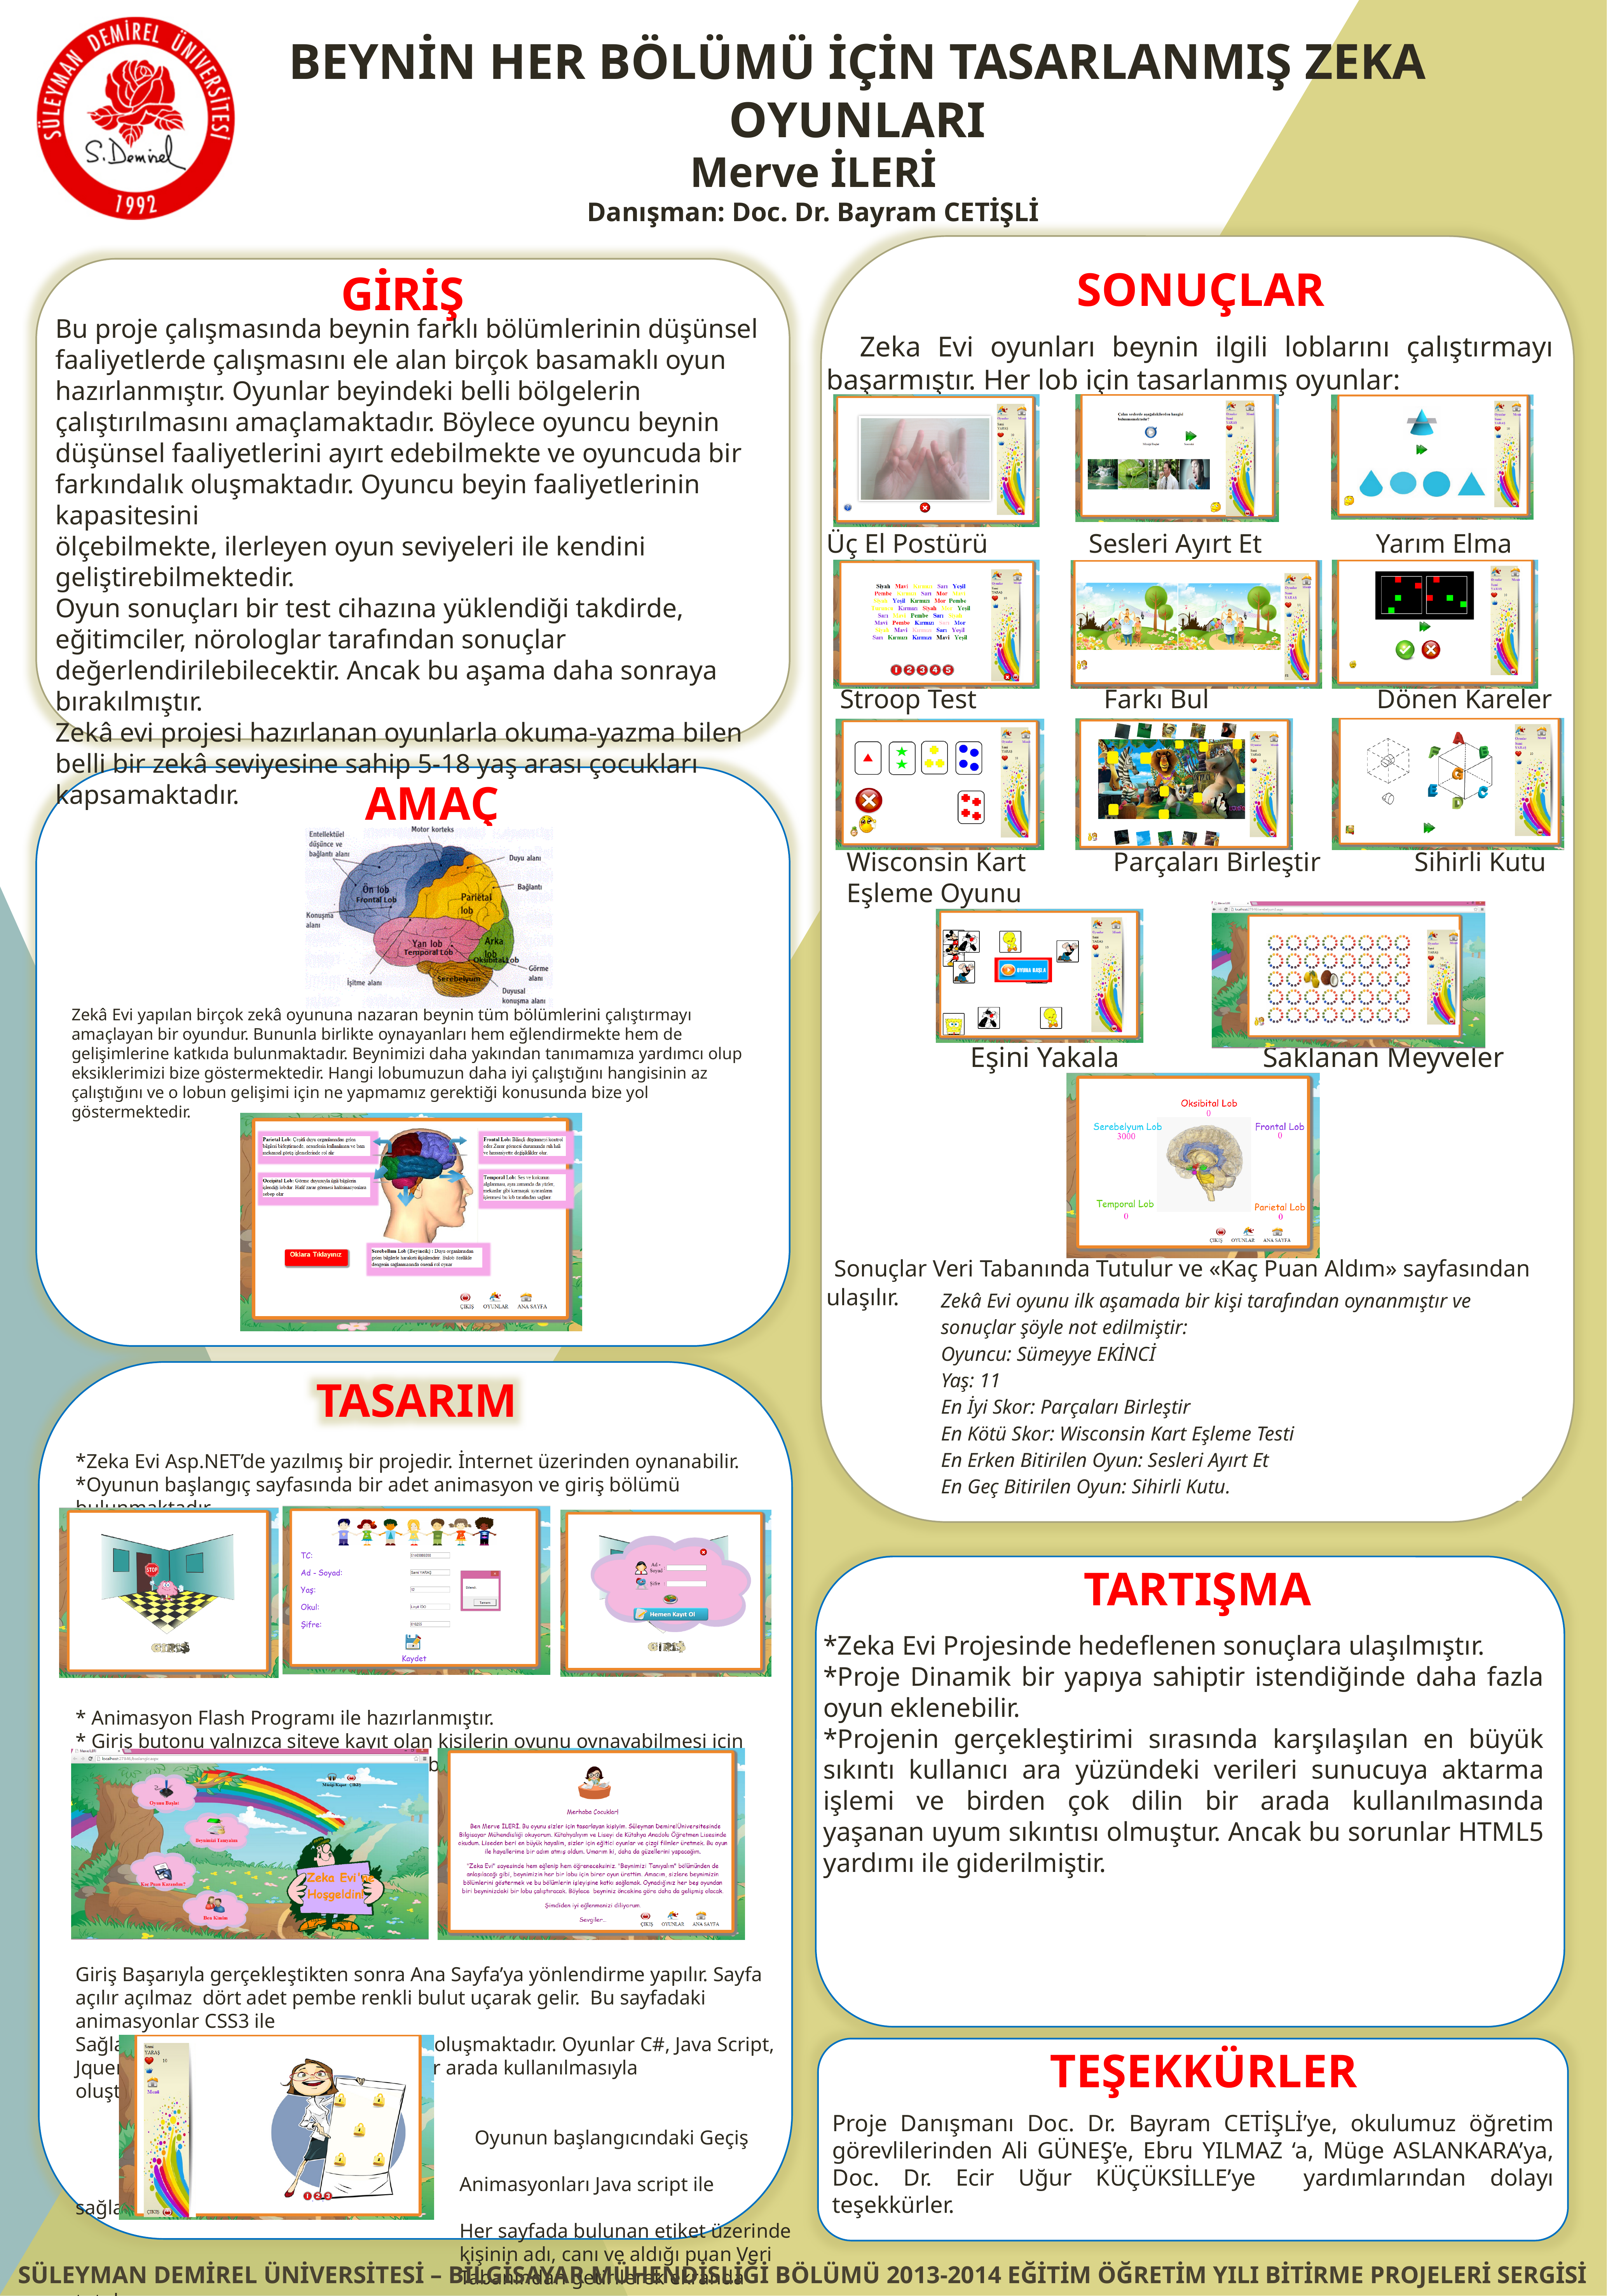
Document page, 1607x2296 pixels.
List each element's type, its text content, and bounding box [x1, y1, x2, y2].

text_box [35, 258, 790, 703]
picture [1075, 394, 1279, 522]
text_box Bu proje çalışmasında beynin farklı bölümlerinin düşünsel faaliyetlerde çalışmasını ele alan birçok basamaklı oyun hazırlanmıştır. Oyunlar beyindeki belli bölgelerin çalıştırılmasını amaçlamaktadır. Böylece oyuncu beynin düşünsel faaliyetlerini ayırt edebilmekte ve oyuncuda bir farkındalık oluşmaktadır. Oyuncu beyin faaliyetlerinin kapasitesini ölçebilmekte, ilerleyen oyun seviyeleri ile kendini geliştirebilmektedir. Oyun sonuçları bir test cihazına yüklendiği takdirde, eğitimciler, nörologlar tarafından sonuçlar değerlendirilebilecektir. Ancak bu aşama daha sonraya bırakılmıştır. Zekâ evi projesi hazırlanan oyunlarla okuma-yazma bilen belli bir zekâ seviyesine sahip 5-18 yaş arası çocukları kapsamaktadır. [48, 308, 783, 813]
text_box *Zeka Evi Asp.NET’de yazılmış bir projedir. İnternet üzerinden oynanabilir. *Oyunun başlangıç sayfasında bir adet animasyon ve giriş bölümü bulunmaktadır. * Animasyon Flash Programı ile hazırlanmıştır. * Giriş butonu yalnızca siteye kayıt olan kişilerin oyunu oynayabilmesi için koyulmuştur. Veriler SQL Server Veri Tabanında tutulmaktadır. Giriş Başarıyla gerçekleştikten sonra Ana Sayfa’ya yönlendirme yapılır. Sayfa açılır açılmaz dört adet pembe renkli bulut uçarak gelir. Bu sayfadaki animasyonlar CSS3 ile Sağlanmıştır. Zekâ Evi 15 adet oyundan oluşmaktadır. Oyunlar C#, Java Script, Jquery, HTML, HTML5, CSS3 dillerinin bir arada kullanılmasıyla oluşturulmuştur. Oyunun başlangıcındaki Geçiş Animasyonları Java script ile sağlanmıştır. Her sayfada bulunan etiket üzerinde kişinin adı, canı ve aldığı puan Veri Tabanından getirilerek ekranda tutulur. Kimlik ve Giriş/Çıkış kontrolü Session ile sağlanmıştır. [68, 1445, 800, 2256]
picture [1212, 901, 1485, 1049]
text_box TEŞEKKÜRLER [965, 2038, 1442, 2100]
picture [36, 16, 236, 220]
picture [59, 1507, 279, 1678]
text_box BEYNİN HER BÖLÜMÜ İÇİN TASARLANMIŞ ZEKA OYUNLARI [237, 27, 1479, 142]
picture [71, 1749, 429, 1940]
picture [1071, 560, 1323, 689]
text_box *Zeka Evi Projesinde hedeflenen sonuçlara ulaşılmıştır. *Proje Dinamik bir yapıya sahiptir istendiğinde daha fazla oyun eklenebilir. *Projenin gerçekleştirimi sırasında karşılaşılan en büyük sıkıntı kullanıcı ara yüzündeki verileri sunucuya aktarma işlemi ve birden çok dilin bir arada kullanılmasında yaşanan uyum sıkıntısı olmuştur. Ancak bu sorunlar HTML5 yardımı ile giderilmiştir. [816, 1625, 1552, 1912]
text_box [35, 813, 790, 1347]
text_box [820, 1313, 1520, 1523]
text_box GİRİŞ [286, 262, 519, 308]
text_box *Zeka Evi Asp.NET’de yazılmış bir projedir. İnternet üzerinden oynanabilir. *Oyunun başlangıç sayfasında bir adet animasyon ve giriş bölümü bulunmaktadır. * Animasyon Flash Programı ile hazırlanmıştır. * Giriş butonu yalnızca siteye kayıt olan kişilerin oyunu oynayabilmesi için koyulmuştur. Veriler SQL Server Veri Tabanında tutulmaktadır. Giriş Başarıyla gerçekleştikten sonra Ana Sayfa’ya yönlendirme yapılır. Sayfa açılır açılmaz dört adet pembe renkli bulut uçarak gelir. Bu sayfadaki animasyonlar CSS3 ile Sağlanmıştır. Zekâ Evi 15 adet oyundan oluşmaktadır. Oyunlar C#, Java Script, Jquery, HTML, HTML5, CSS3 dillerinin bir arada kullanılmasıyla oluşturulmuştur. Oyunun başlangıcındaki Geçiş Animasyonları Java script ile sağlanmıştır. Her sayfada bulunan etiket üzerinde kişinin adı, canı ve aldığı puan Veri Tabanından getirilerek ekranda tutulur. Kimlik ve Giriş/Çıkış kontrolü Session ile sağlanmıştır. [68, 2292, 800, 2296]
picture [305, 826, 553, 1009]
text_box [38, 1373, 786, 2196]
text_box [817, 2038, 1569, 2242]
picture [437, 1748, 745, 1940]
picture [283, 1505, 550, 1675]
picture [833, 560, 1040, 689]
picture [833, 394, 1040, 527]
text_box [825, 235, 1575, 1500]
table_header Zekâ Evi oyunu ilk aşamada bir kişi tarafından oynanmıştır ve sonuçlar şöyle not edilmiştir: Oyuncu: Sümeyye EKİNCİ Yaş: 11 En İyi Skor: Parçaları Birleştir En Kötü Skor: Wisconsin Kart Eşleme Testi En Erken Bitirilen Oyun: Sesleri Ayırt Et En Geç Bitirilen Oyun: Sihirli Kutu. [935, 1285, 1521, 1499]
picture [836, 719, 1044, 850]
picture [240, 1113, 582, 1331]
picture [1075, 718, 1293, 850]
picture [1331, 560, 1538, 689]
picture [119, 2034, 434, 2220]
picture [935, 909, 1143, 1043]
text_box Zeka Evi oyunları beynin ilgili loblarını çalıştırmayı başarmıştır. Her lob için tasarlanmış oyunlar: Üç El Postürü Sesleri Ayırt Et Yarım Elma Stroop Test Farkı Bul Dönen Kareler Wisconsin Kart Parçaları Birleştir Sihirli Kutu Eşleme Oyunu Eşini Yakala Saklanan Meyveler Sonuçlar Veri Tabanında Tutulur ve «Kaç Puan Aldım» sayfasından ulaşılır. [820, 325, 1561, 1313]
picture [1331, 718, 1564, 850]
text_box SÜLEYMAN DEMİREL ÜNİVERSİTESİ – BİLGİSAYAR MÜHENDİSLİĞİ BÖLÜMÜ 2013-2014 EĞİTİM ÖĞRETİM YILI BİTİRME PROJELERİ SERGİSİ [0, 2256, 1607, 2292]
text_box TASARIM [119, 1368, 714, 1430]
text_box Proje Danışmanı Doc. Dr. Bayram CETİŞLİ’ye, okulumuz öğretim görevlilerinden Ali GÜNEŞ’e, Ebru YILMAZ ‘a, Müge ASLANKARA’ya, Doc. Dr. Ecir Uğur KÜÇÜKSİLLE’ye yardımlarından dolayı teşekkürler. [825, 2105, 1561, 2221]
text_box AMAÇ [194, 813, 670, 833]
picture [1066, 1073, 1320, 1258]
text_box Merve İLERİ Danışman: Doc. Dr. Bayram CETİŞLİ [73, 142, 1554, 230]
picture [560, 1510, 771, 1677]
text_box SONUÇLAR [903, 257, 1499, 319]
picture [1331, 394, 1534, 520]
text_box TARTIŞMA [959, 1556, 1436, 1618]
text_box [815, 1556, 1565, 2028]
text_box Zekâ Evi yapılan birçok zekâ oyununa nazaran beynin tüm bölümlerini çalıştırmayı amaçlayan bir oyundur. Bununla birlikte oynayanları hem eğlendirmekte hem de gelişimlerine katkıda bulunmaktadır. Beynimizi daha yakından tanımamıza yardımcı olup eksiklerimizi bize göstermektedir. Hangi lobumuzun daha iyi çalıştığını hangisinin az çalıştığını ve o lobun gelişimi için ne yapmamız gerektiği konusunda bize yol göstermektedir. [65, 1000, 758, 1124]
